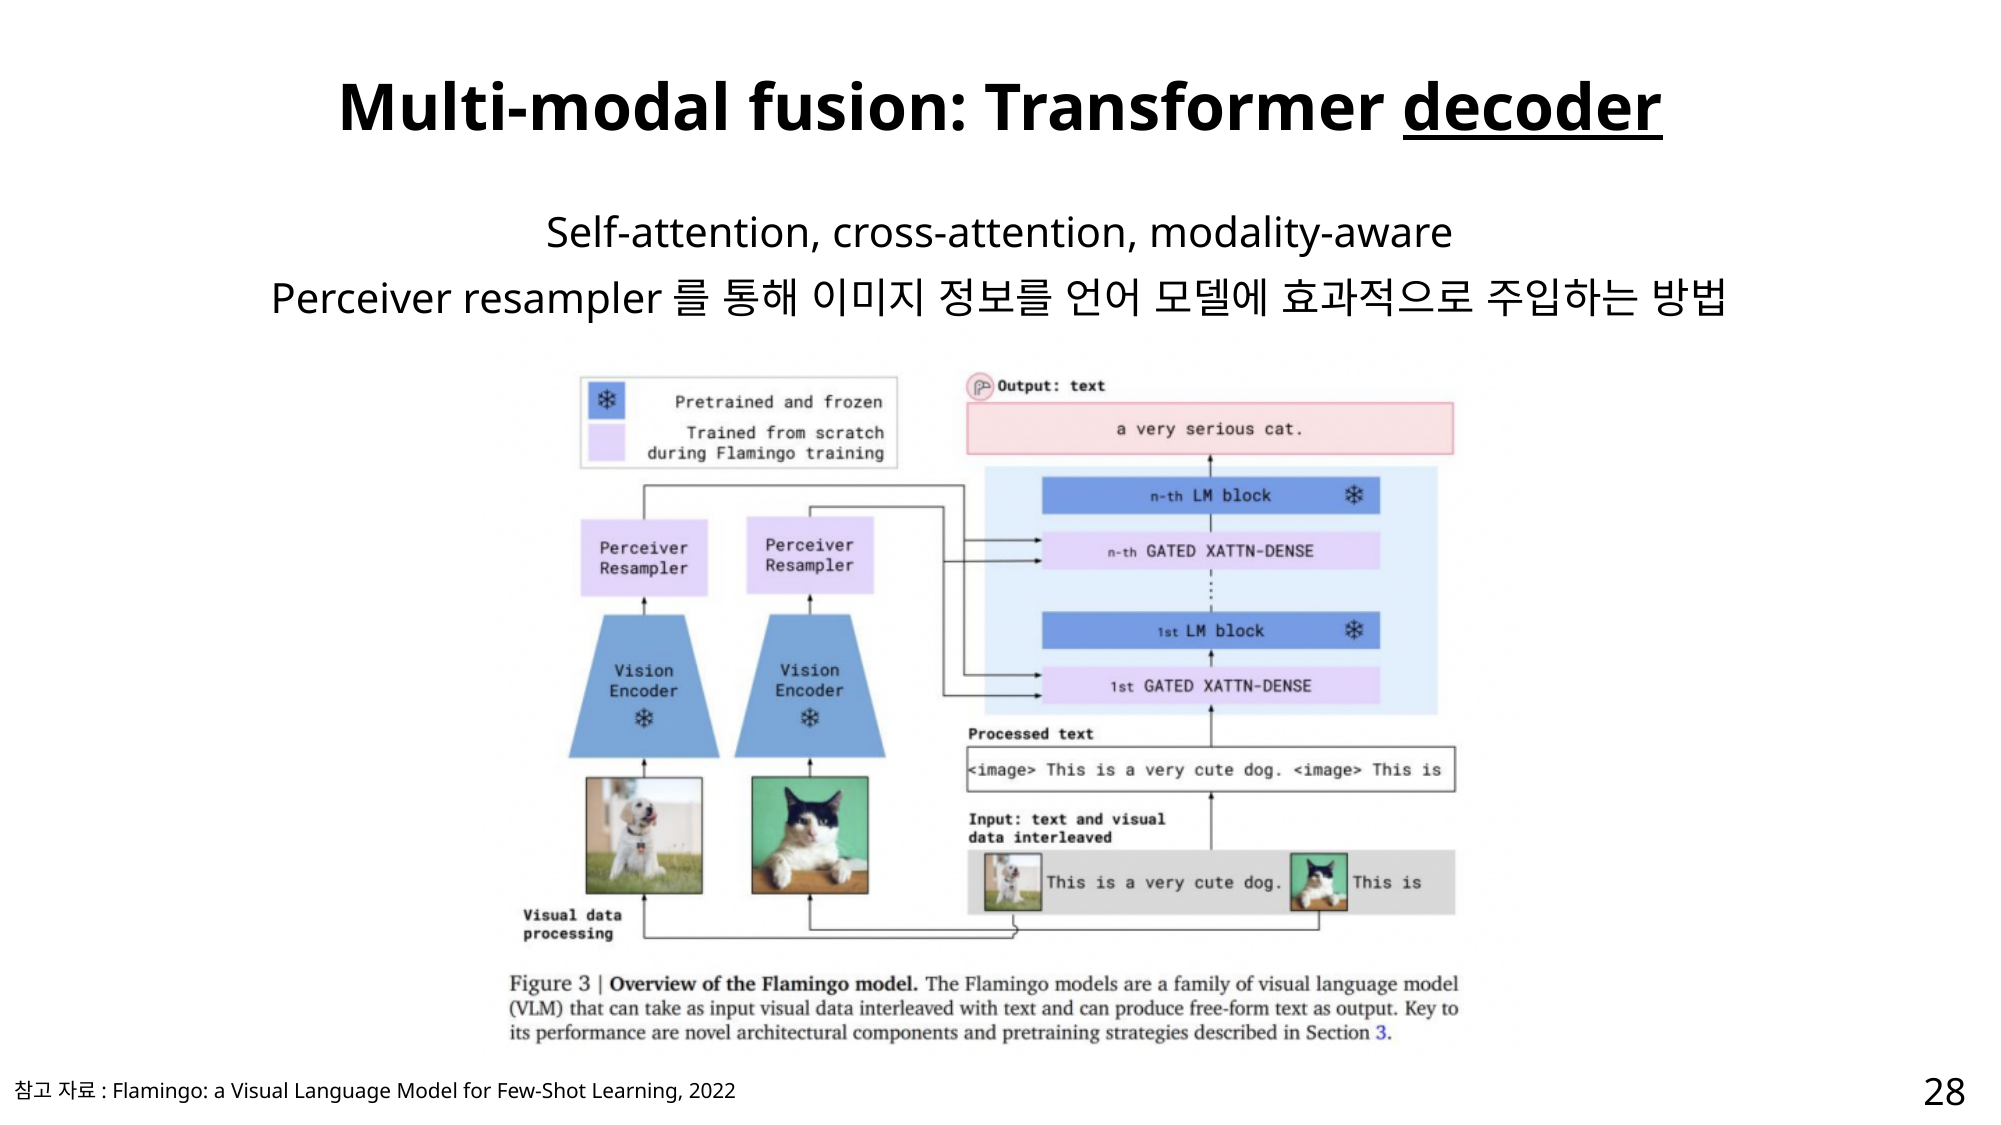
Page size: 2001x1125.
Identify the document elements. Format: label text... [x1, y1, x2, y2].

title Multi-modal fusion: Transformer decoder [249, 15, 1750, 152]
text_box 참고 자료: Flamingo: a Visual Language Model for Few-Shot Learning, 2022 [0, 1070, 1690, 1111]
subtitle Self-attention, cross-attention, modality-aware Perceiver resampler를 통해 이미지 정보를 언어 모델에 효과적으로 주입하는 방법 [191, 203, 1809, 563]
text_box 28 [1908, 1060, 2000, 1121]
picture [480, 325, 1520, 1069]
